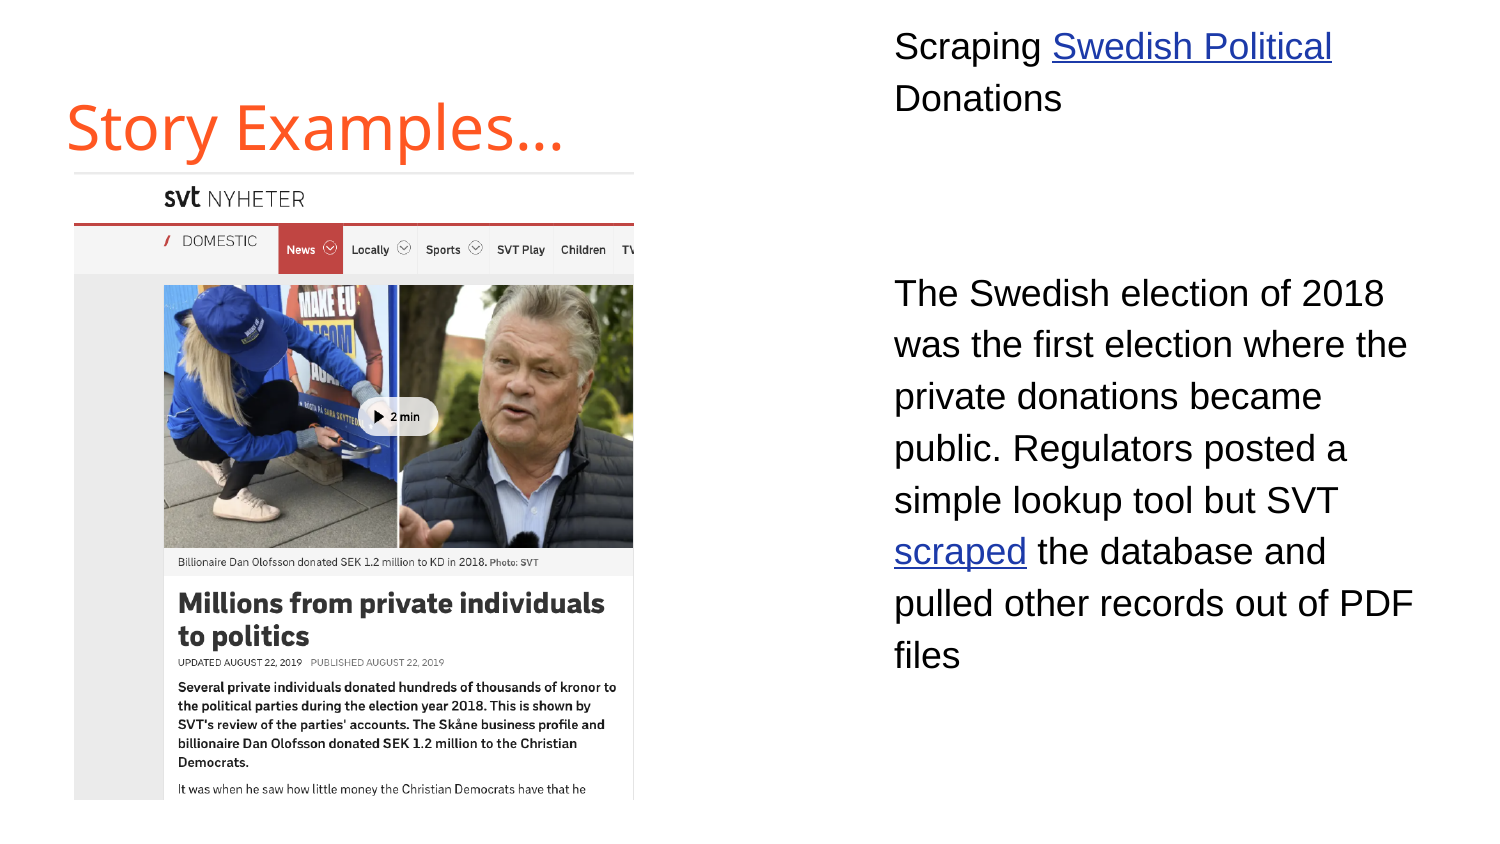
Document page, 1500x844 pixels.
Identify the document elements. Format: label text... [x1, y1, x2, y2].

picture [74, 172, 634, 800]
list Scraping Swedish Political Donations The Swedish election of 2018 was the first election where the private donations became public. Regulators posted a simple lookup tool but SVT scraped the database and pulled other records out of PDF files [729, 0, 1449, 830]
title Story Examples... [51, 72, 729, 167]
